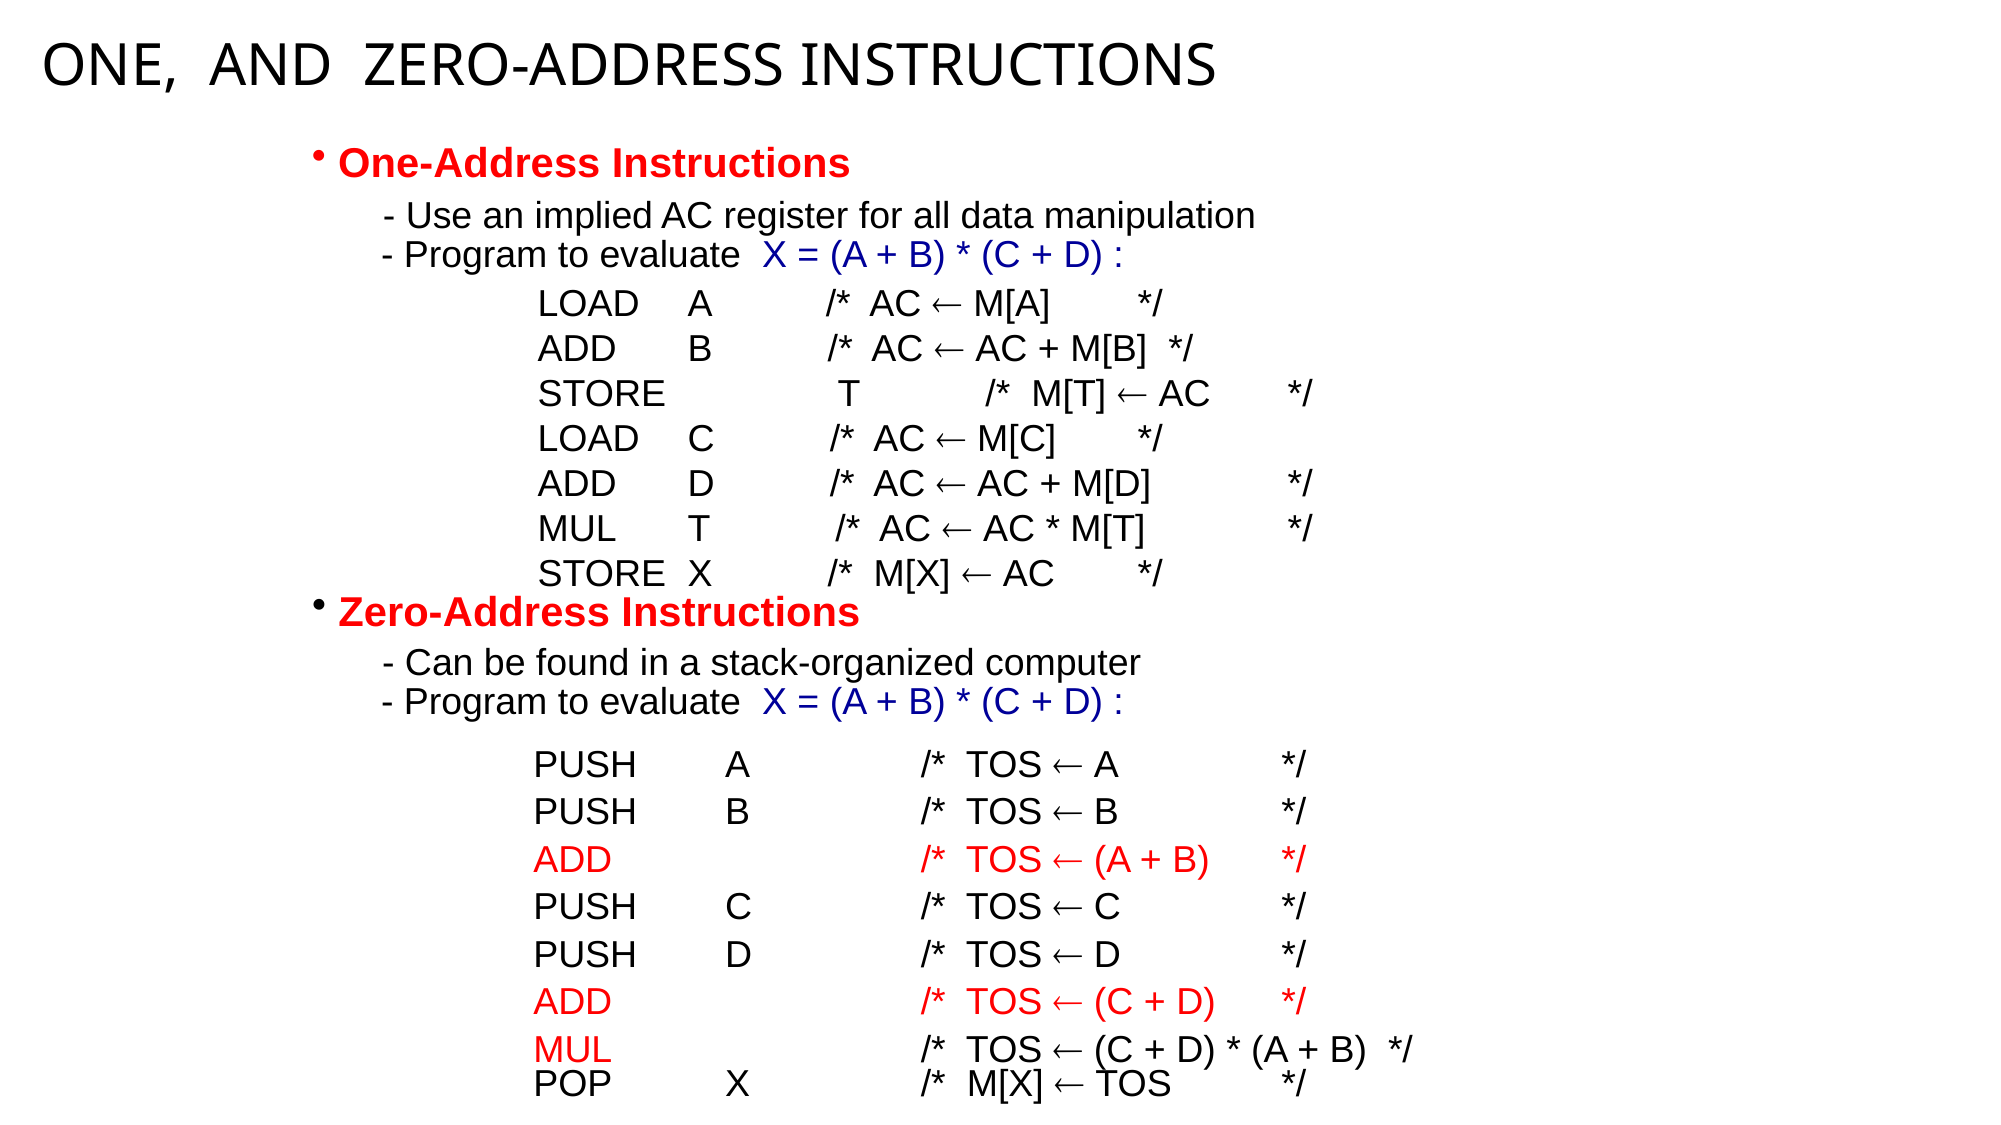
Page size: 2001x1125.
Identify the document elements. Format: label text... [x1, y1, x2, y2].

text_box LOAD A /* AC  M[A] */ ADD B /* AC  AC + M[B] */ STORE T /* M[T]  AC */ LOAD C /* AC  M[C] */ ADD D /* AC  AC + M[D] */ MUL T /* AC  AC * M[T] */ STORE X /* M[X]  AC */ [522, 272, 1593, 602]
text_box - Use an implied AC register for all data manipulation [372, 186, 1267, 240]
text_box PUSH A /* TOS  A */ PUSH B /* TOS  B */ ADD /* TOS  (A + B) */ PUSH C /* TOS  C */ PUSH D /* TOS  D */ ADD /* TOS  (C + D) */ MUL /* TOS  (C + D) * (A + B) */ POP X /* M[X]  TOS */ [522, 762, 1573, 1104]
text_box Zero-Address Instructions [301, 588, 872, 639]
text_box - Can be found in a stack-organized computer [371, 633, 1152, 688]
text_box - Program to evaluate X = (A + B) * (C + D) : [370, 226, 1136, 280]
text_box One-Address Instructions [301, 139, 862, 190]
text_box - Program to evaluate X = (A + B) * (C + D) : [370, 673, 1136, 727]
title ONE, AND ZERO-ADDRESS INSTRUCTIONS [26, 26, 1527, 108]
